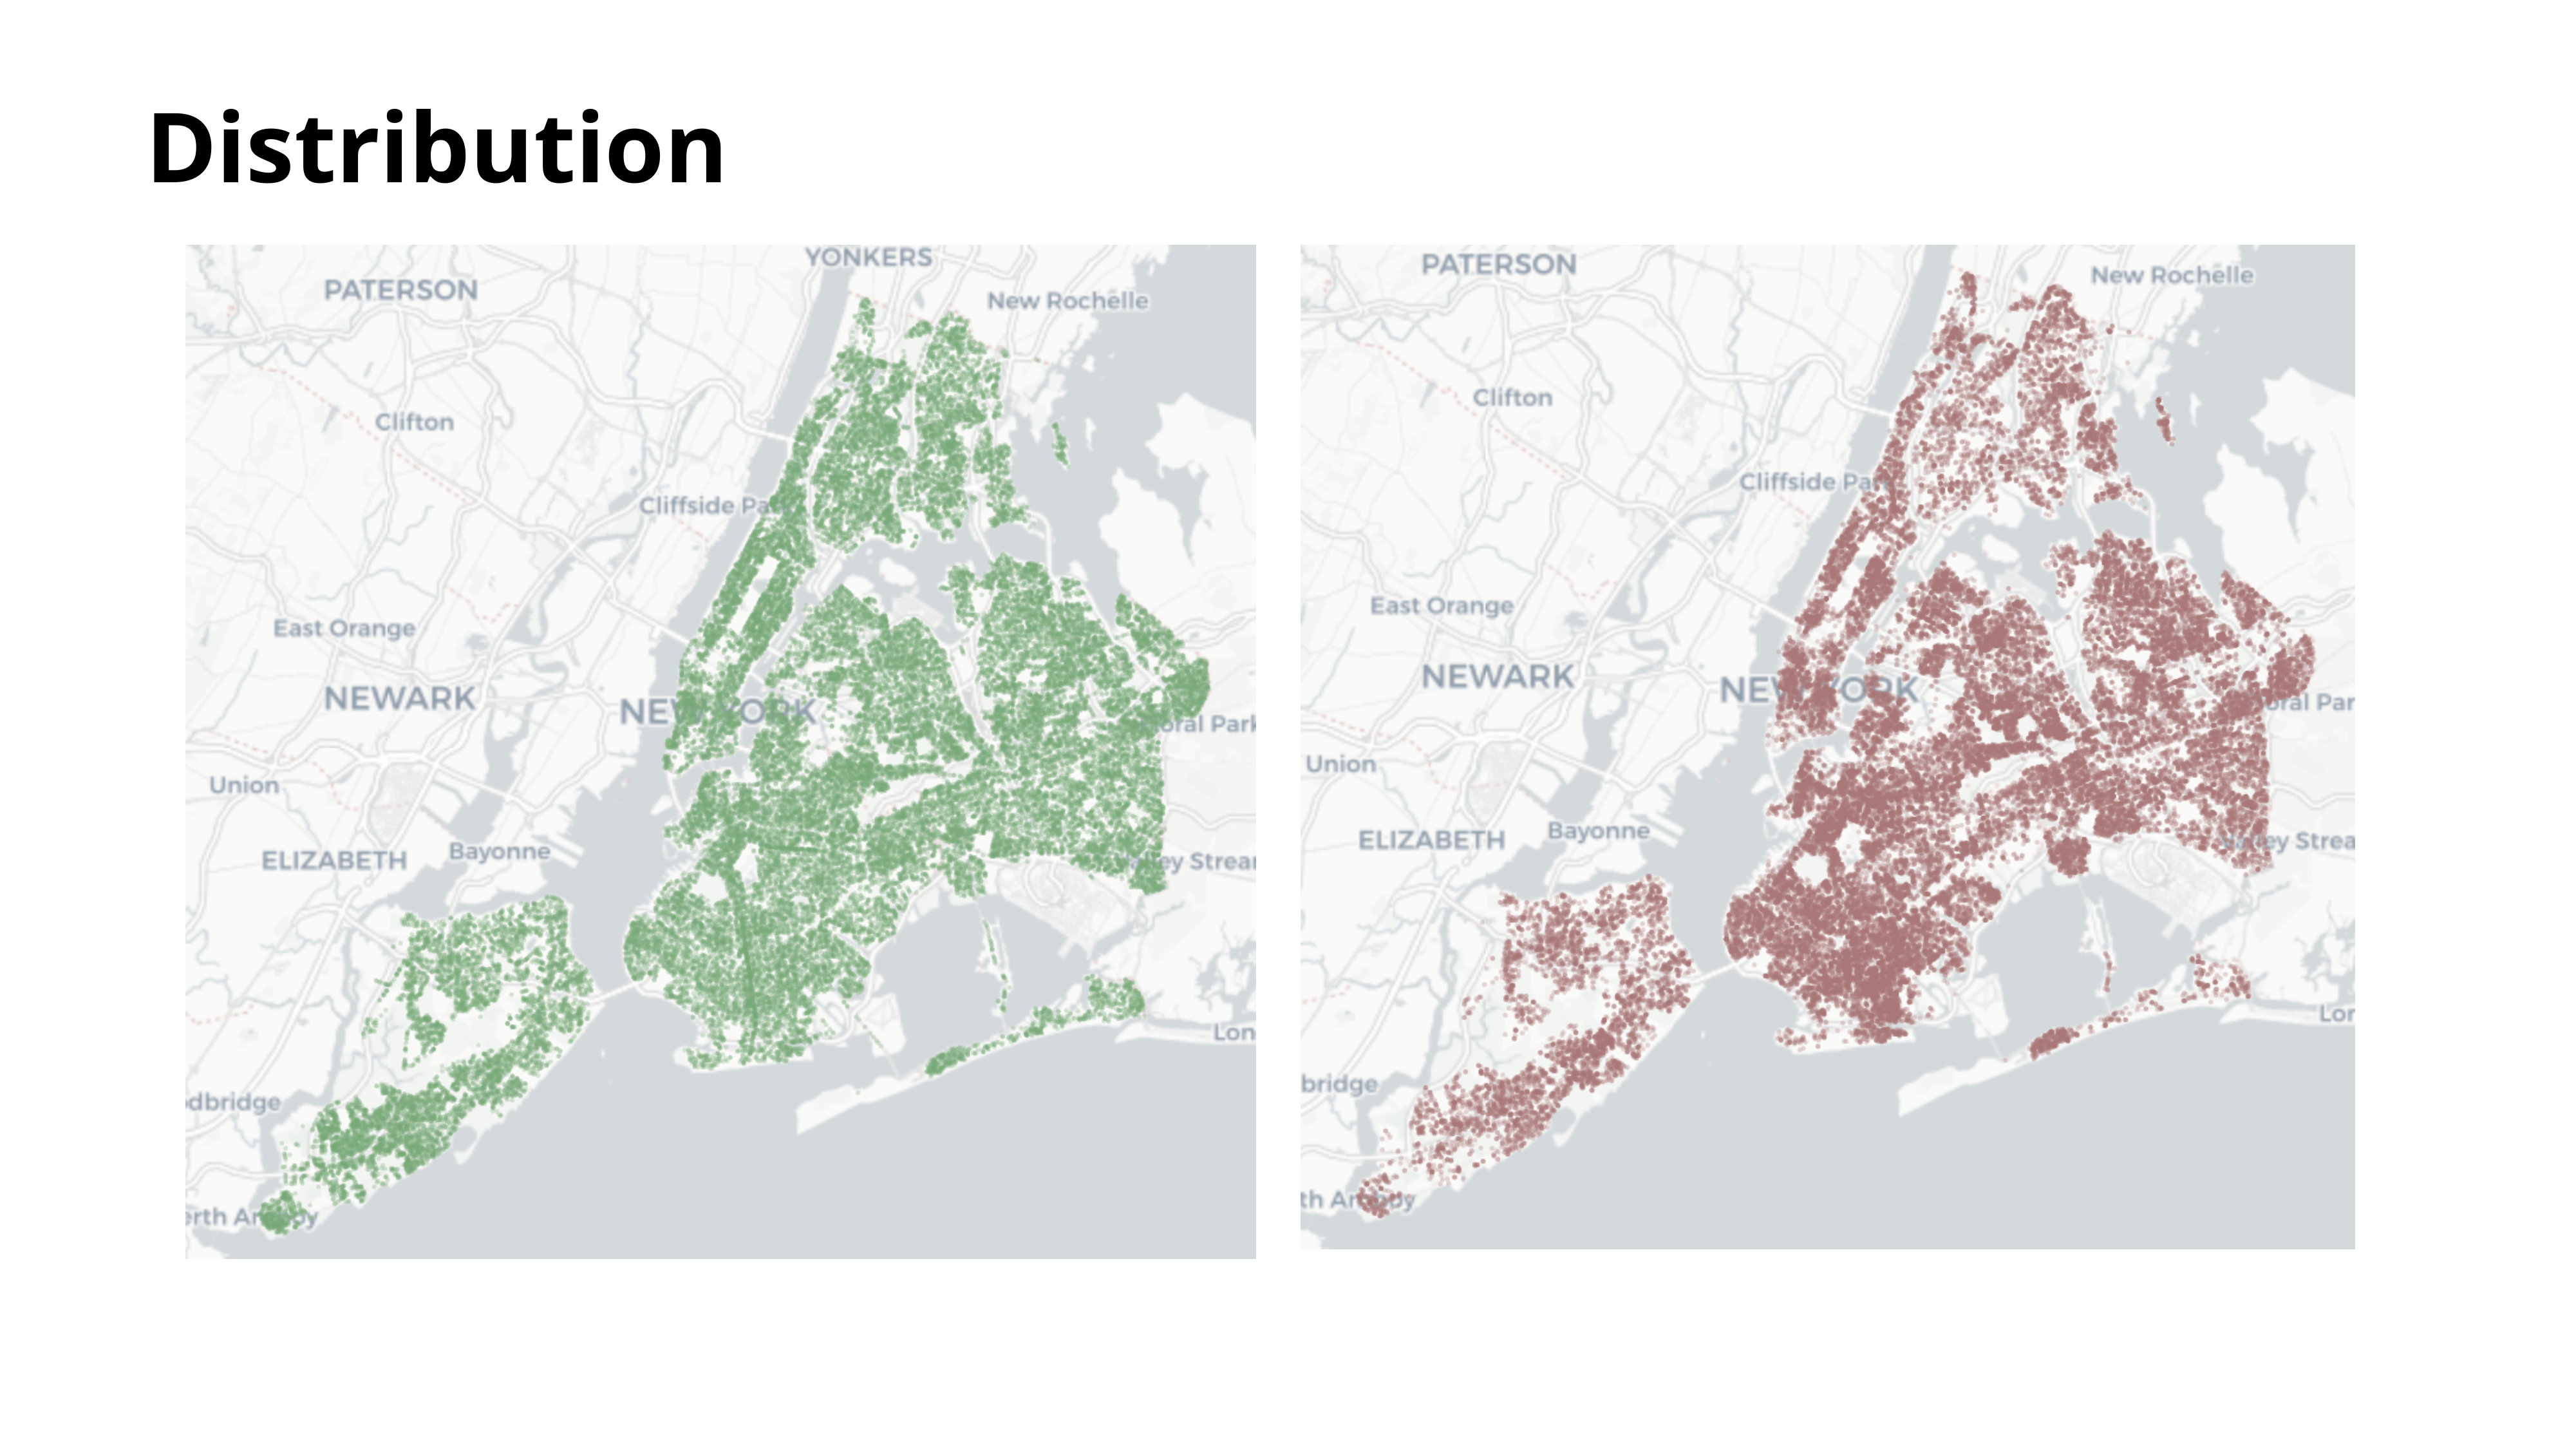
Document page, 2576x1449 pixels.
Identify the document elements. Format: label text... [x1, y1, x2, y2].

text_box Distribution [136, 80, 738, 207]
picture [185, 245, 1256, 1259]
picture [1301, 245, 2355, 1249]
